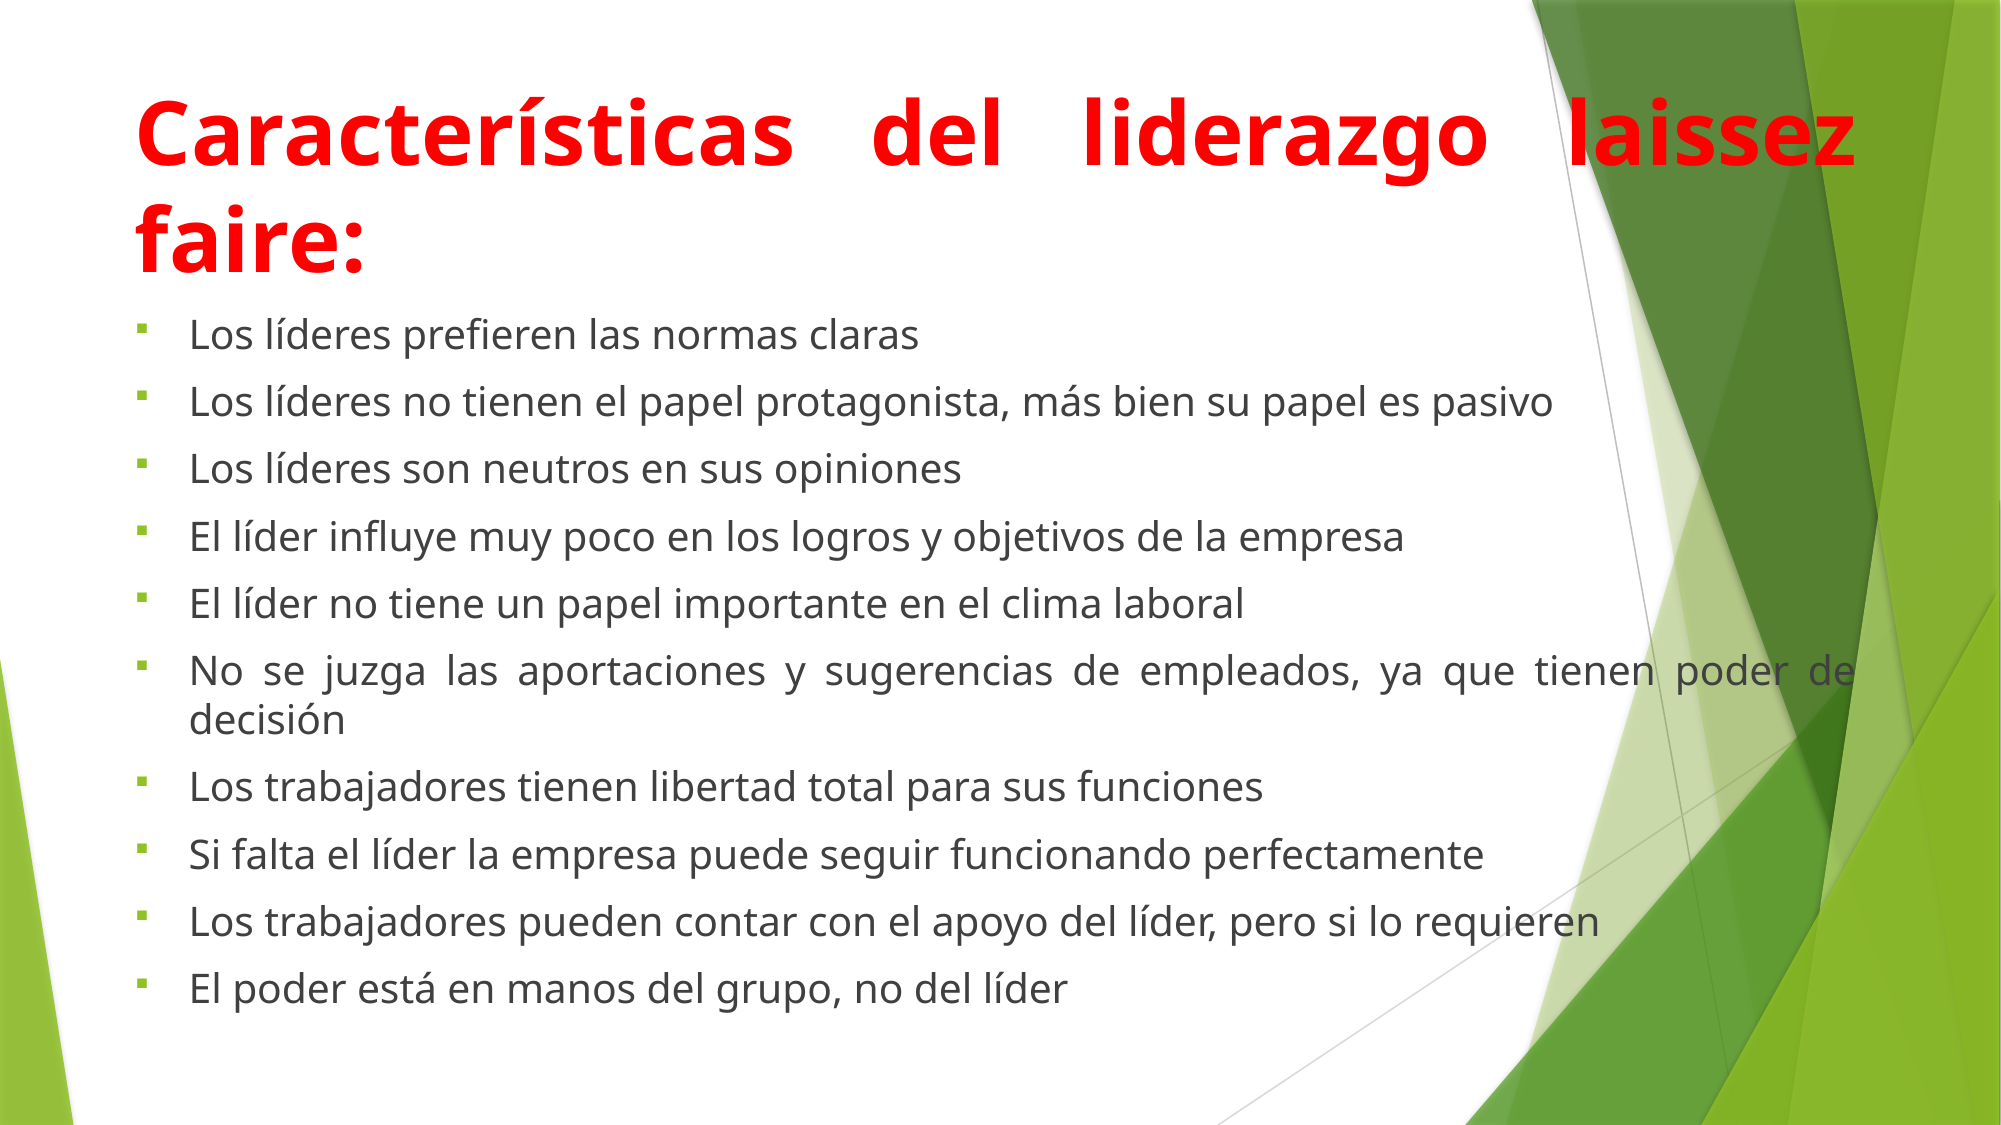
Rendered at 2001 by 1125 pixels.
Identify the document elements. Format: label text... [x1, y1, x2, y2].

text_box Características del liderazgo laissez faire: Los líderes prefieren las normas claras Los líderes no tienen el papel protagonista, más bien su papel es pasivo Los líderes son neutros en sus opiniones El líder influye muy poco en los logros y objetivos de la empresa El líder no tiene un papel importante en el clima laboral No se juzga las aportaciones y sugerencias de empleados, ya que tienen poder de decisión Los trabajadores tienen libertad total para sus funciones Si falta el líder la empresa puede seguir funcionando perfectamente Los trabajadores pueden contar con el apoyo del líder, pero si lo requieren El poder está en manos del grupo, no del líder [119, 69, 1874, 1022]
